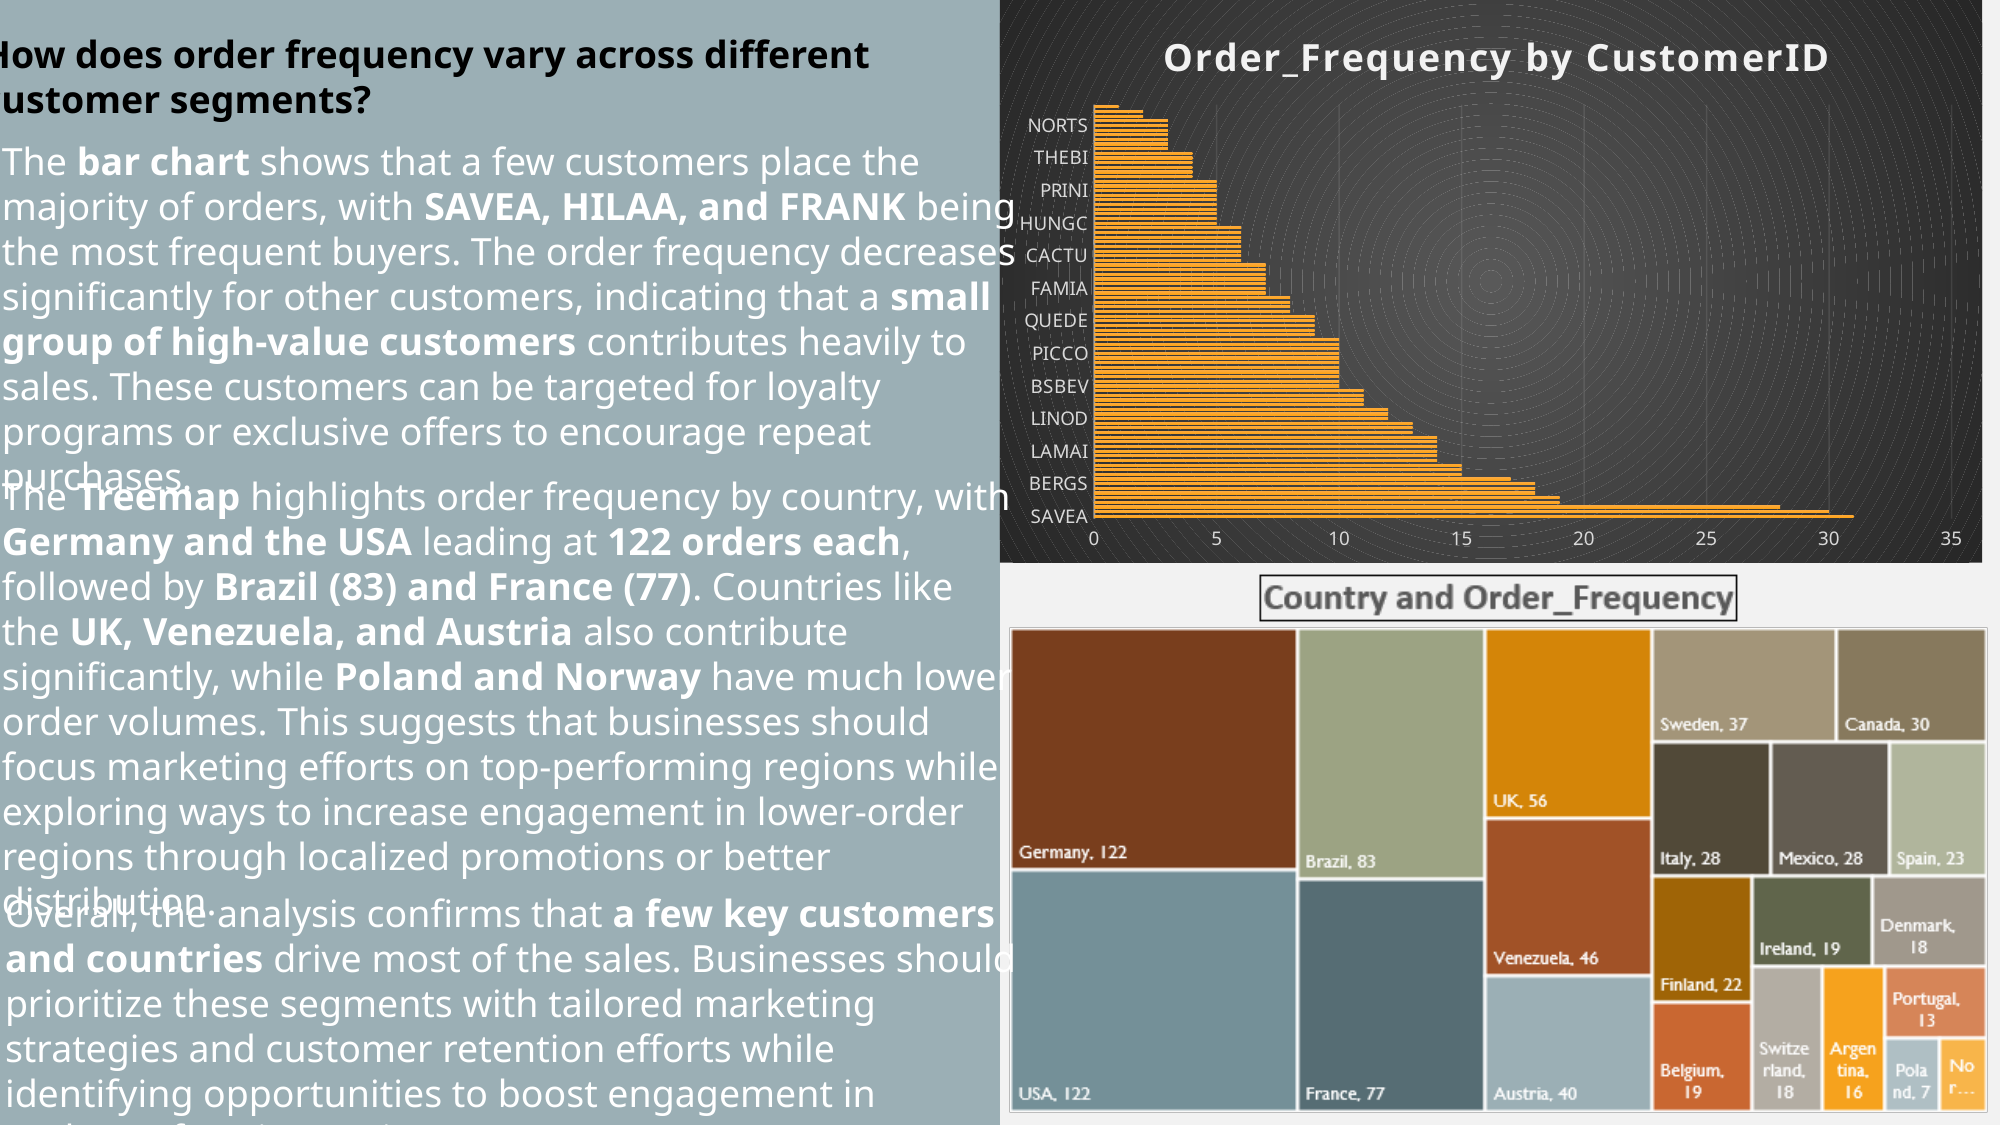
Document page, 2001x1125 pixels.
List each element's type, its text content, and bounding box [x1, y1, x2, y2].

text_box The Treemap highlights order frequency by country, with Germany and the USA leading at 122 orders each, followed by Brazil (83) and France (77). Countries like the UK, Venezuela, and Austria also contribute significantly, while Poland and Norway have much lower order volumes. This suggests that businesses should focus marketing efforts on top-performing regions while exploring ways to increase engagement in lower-order regions through localized promotions or better distribution. [0, 465, 1033, 882]
list How does order frequency vary across different customer segments? [0, 23, 944, 130]
text_box The bar chart shows that a few customers place the majority of orders, with SAVEA, HILAA, and FRANK being the most frequent buyers. The order frequency decreases significantly for other customers, indicating that a small group of high-value customers contributes heavily to sales. These customers can be targeted for loyalty programs or exclusive offers to encourage repeat purchases. [0, 130, 999, 465]
text_box Overall, the analysis confirms that a few key customers and countries drive most of the sales. Businesses should prioritize these segments with tailored marketing strategies and customer retention efforts while identifying opportunities to boost engagement in underperforming regions. [0, 882, 1036, 1125]
chart [999, 0, 1983, 563]
picture [1033, 564, 2000, 1125]
